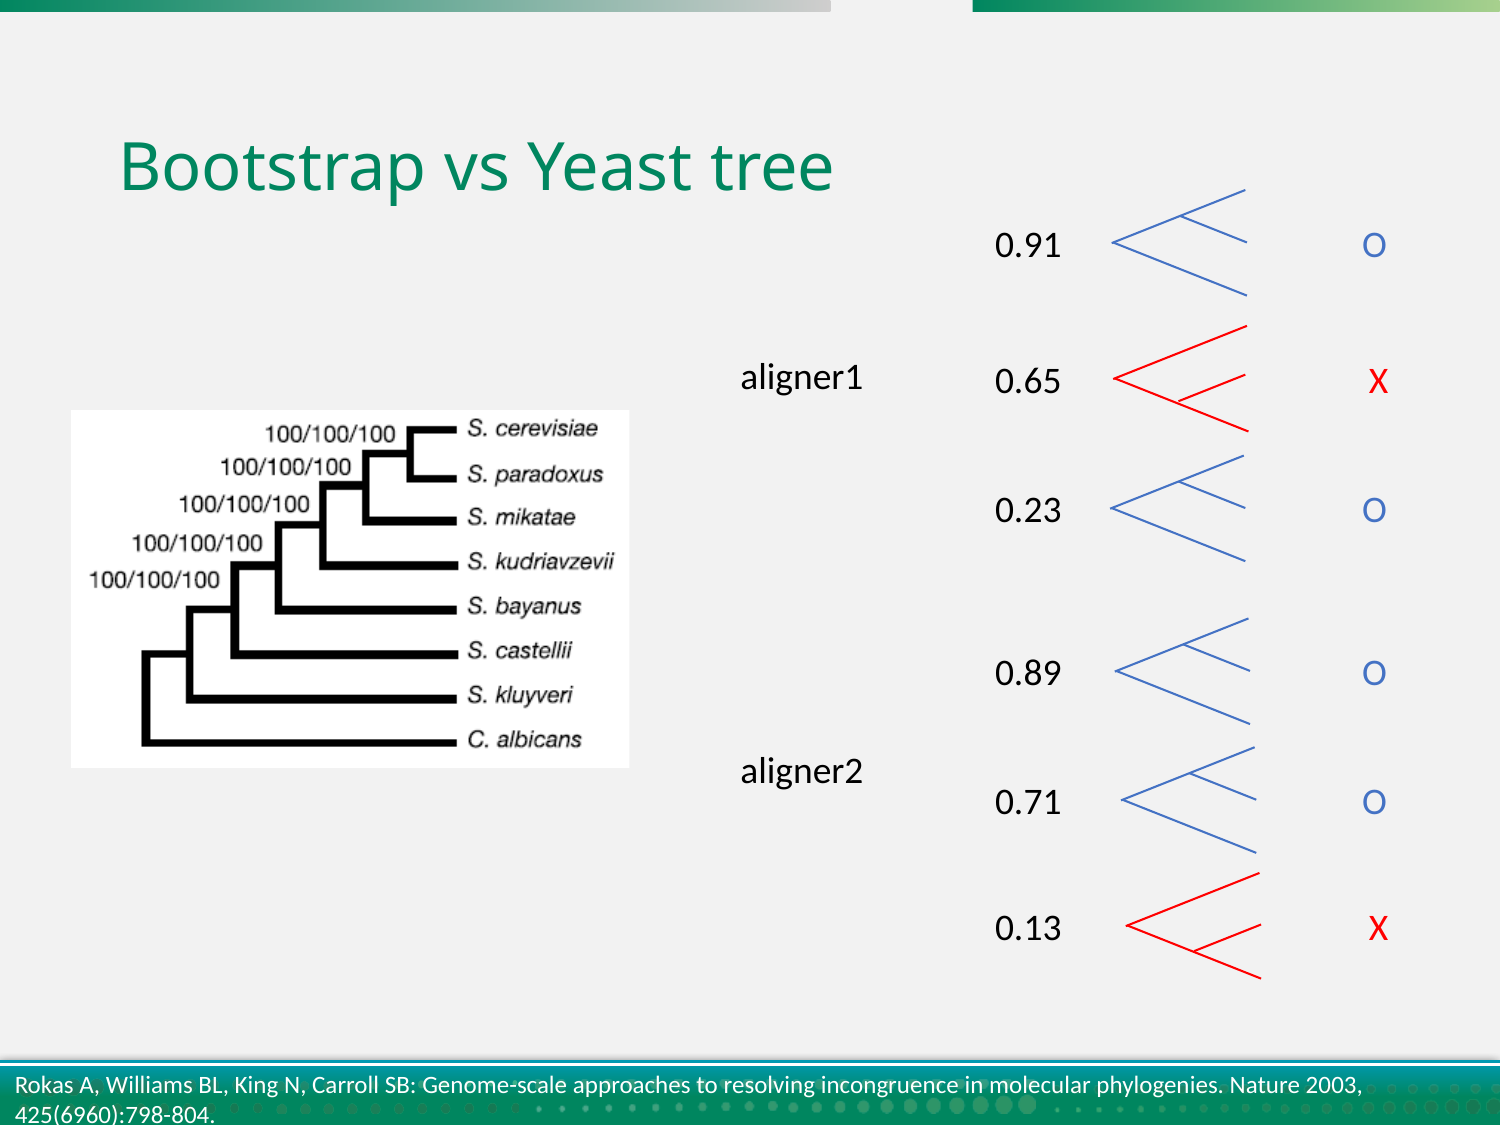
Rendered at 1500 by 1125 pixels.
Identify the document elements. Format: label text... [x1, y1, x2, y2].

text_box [1347, 212, 1407, 539]
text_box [976, 618, 1262, 979]
text_box Rokas A, Williams BL, King N, Carroll SB: Genome-scale approaches to resolving incongruence in molecular phylogenies. Nature 2003, 425(6960):798-804. [0, 1061, 1500, 1125]
title Bootstrap vs Yeast tree [103, 59, 1397, 278]
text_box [713, 344, 891, 800]
picture [71, 410, 630, 768]
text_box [1347, 640, 1407, 957]
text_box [976, 189, 1249, 562]
